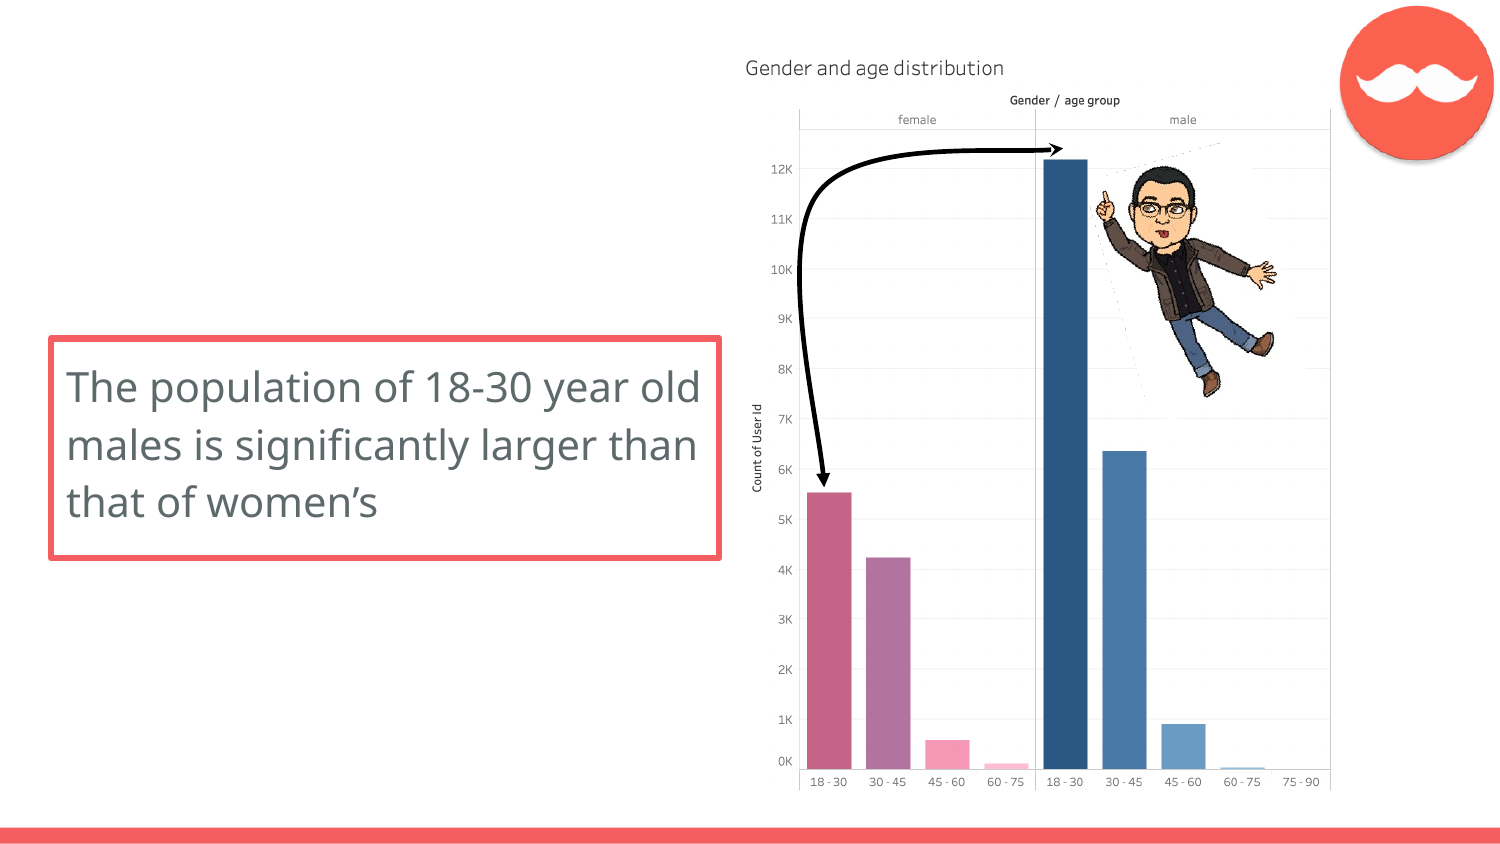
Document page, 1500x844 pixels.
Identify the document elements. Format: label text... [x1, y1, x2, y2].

picture [741, 0, 1500, 796]
list The population of 18-30 year old males is significantly larger than that of women’s [51, 338, 720, 559]
